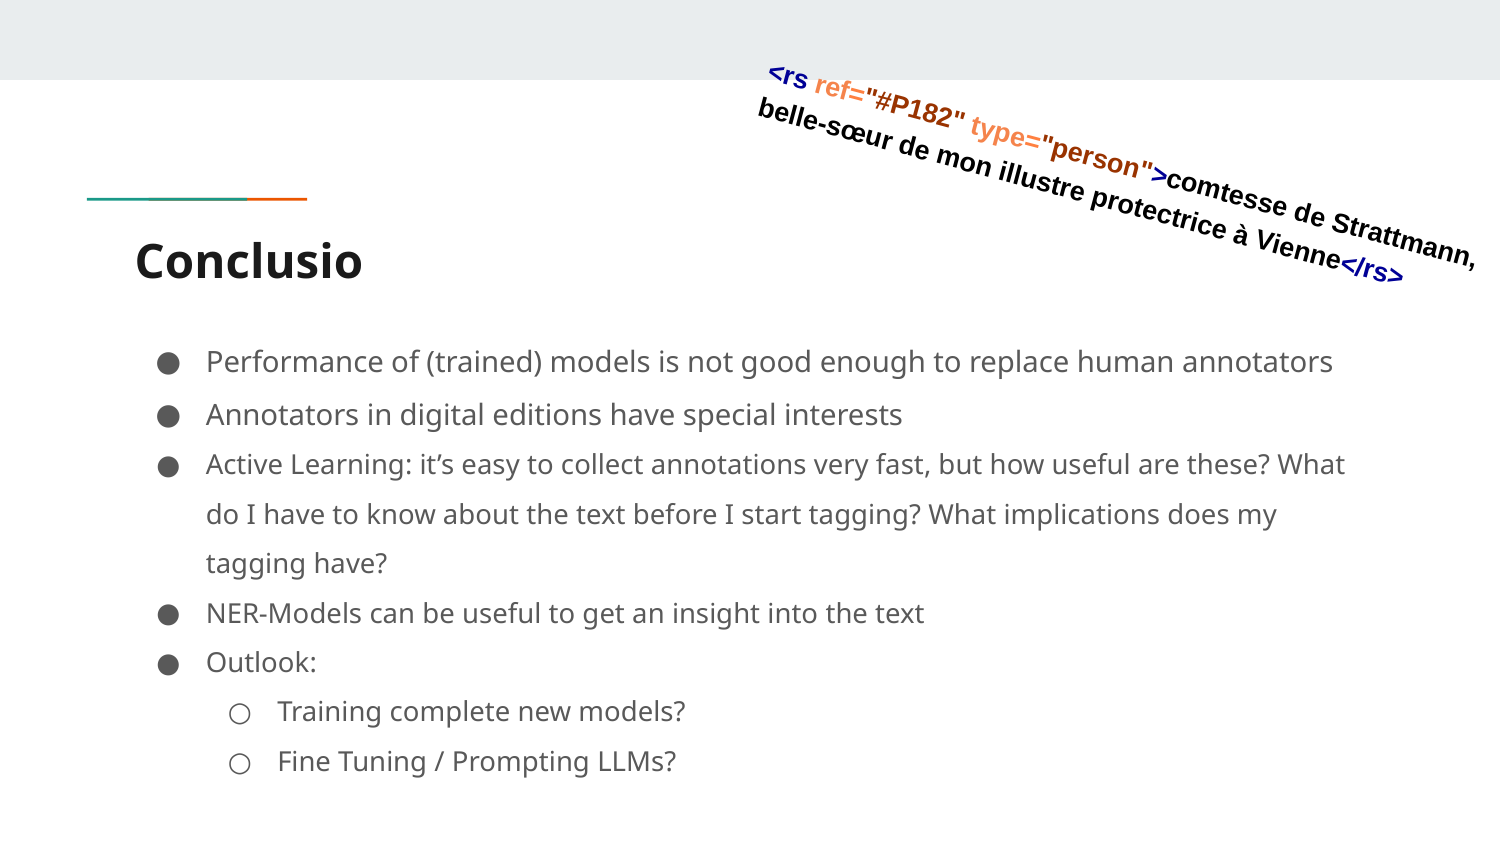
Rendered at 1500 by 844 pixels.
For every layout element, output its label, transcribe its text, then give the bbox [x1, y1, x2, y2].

title Conclusio [119, 216, 1205, 305]
text_box <rs ref="#P182" type="person">comtesse de Strattmann, belle-sœur de mon illustre protectrice à Vienne</rs> [725, 30, 1500, 383]
list Performance of (trained) models is not good enough to replace human annotators Annotators in digital editions have special interests Active Learning: it’s easy to collect annotations very fast, but how useful are these? What do I have to know about the text before I start tagging? What implications does my tagging have? NER-Models can be useful to get an insight into the text Outlook: Training complete new models? Fine Tuning / Prompting LLMs? [119, 310, 1381, 796]
